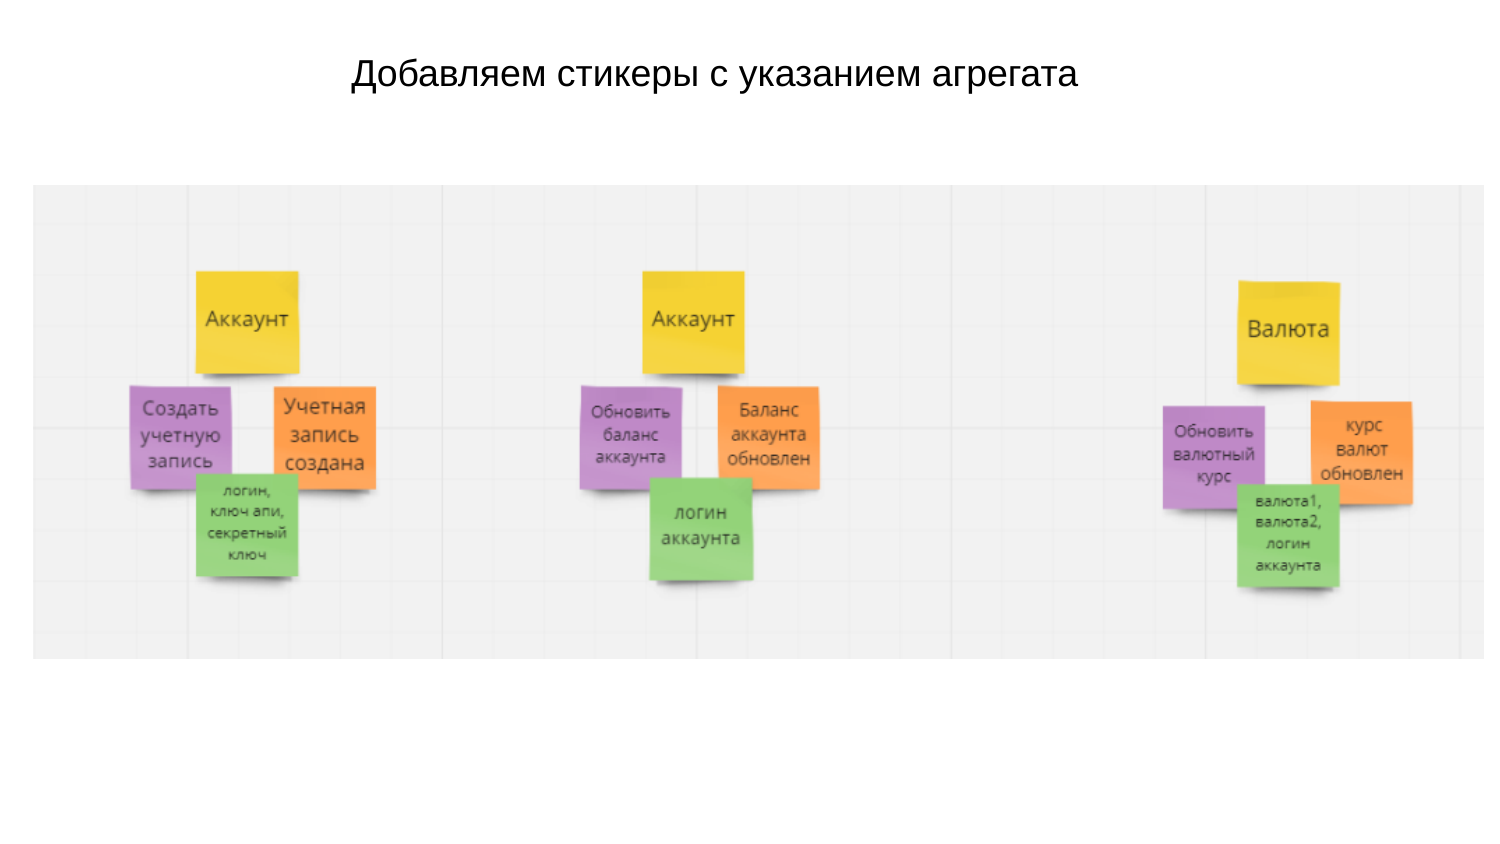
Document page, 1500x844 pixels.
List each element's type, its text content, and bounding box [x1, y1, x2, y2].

picture [33, 185, 1484, 659]
text_box Добавляем стикеры с указанием агрегата [33, 33, 1397, 184]
